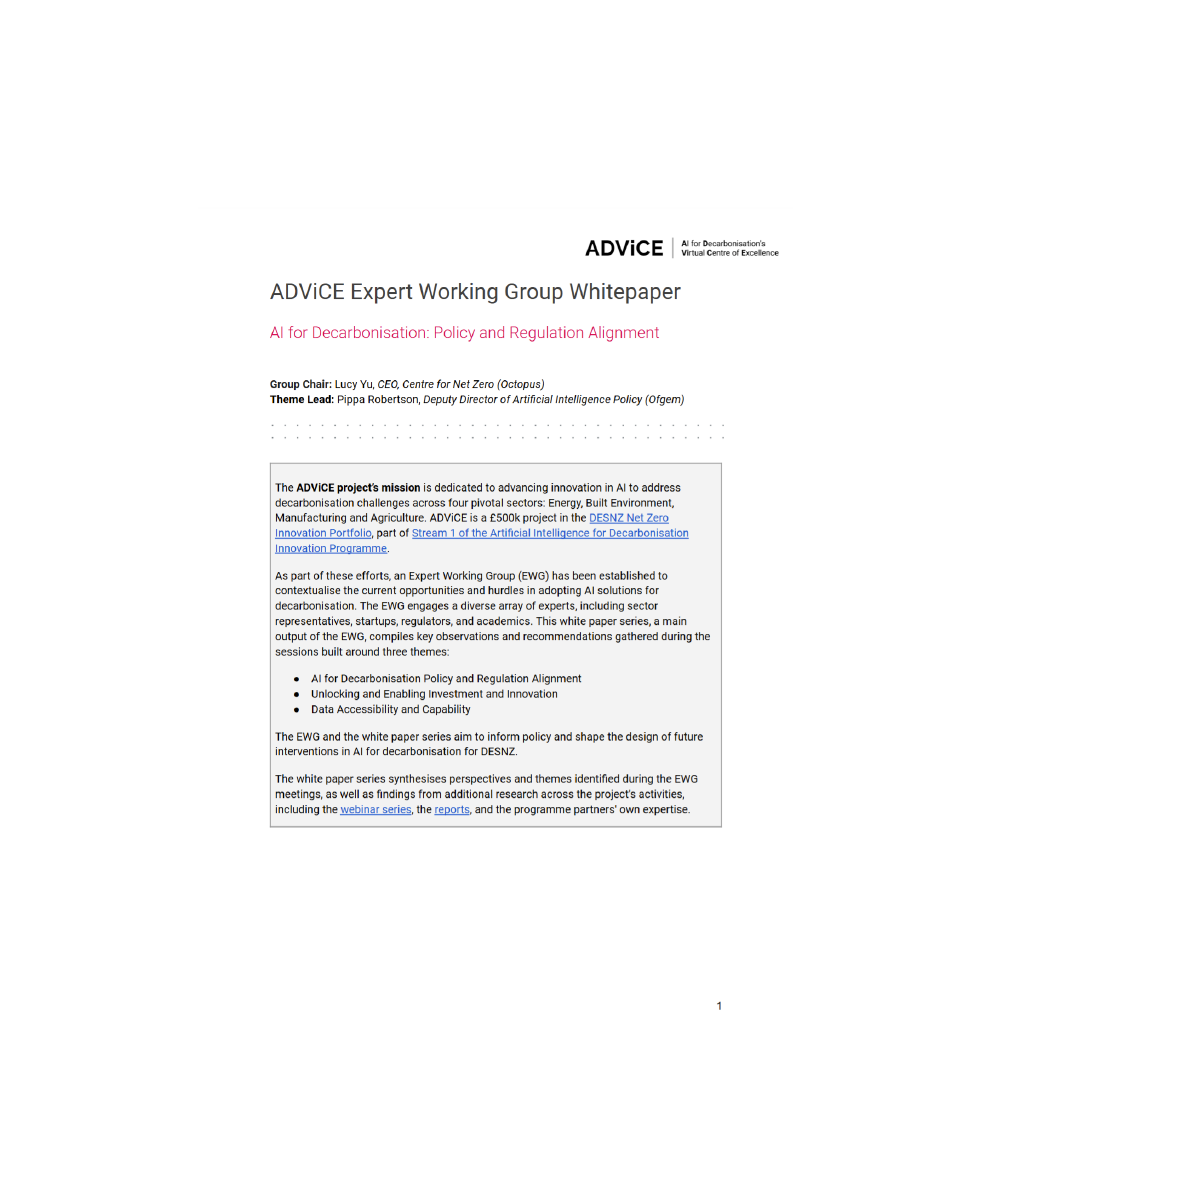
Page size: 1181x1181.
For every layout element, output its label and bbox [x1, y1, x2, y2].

list [198, 207, 793, 1048]
